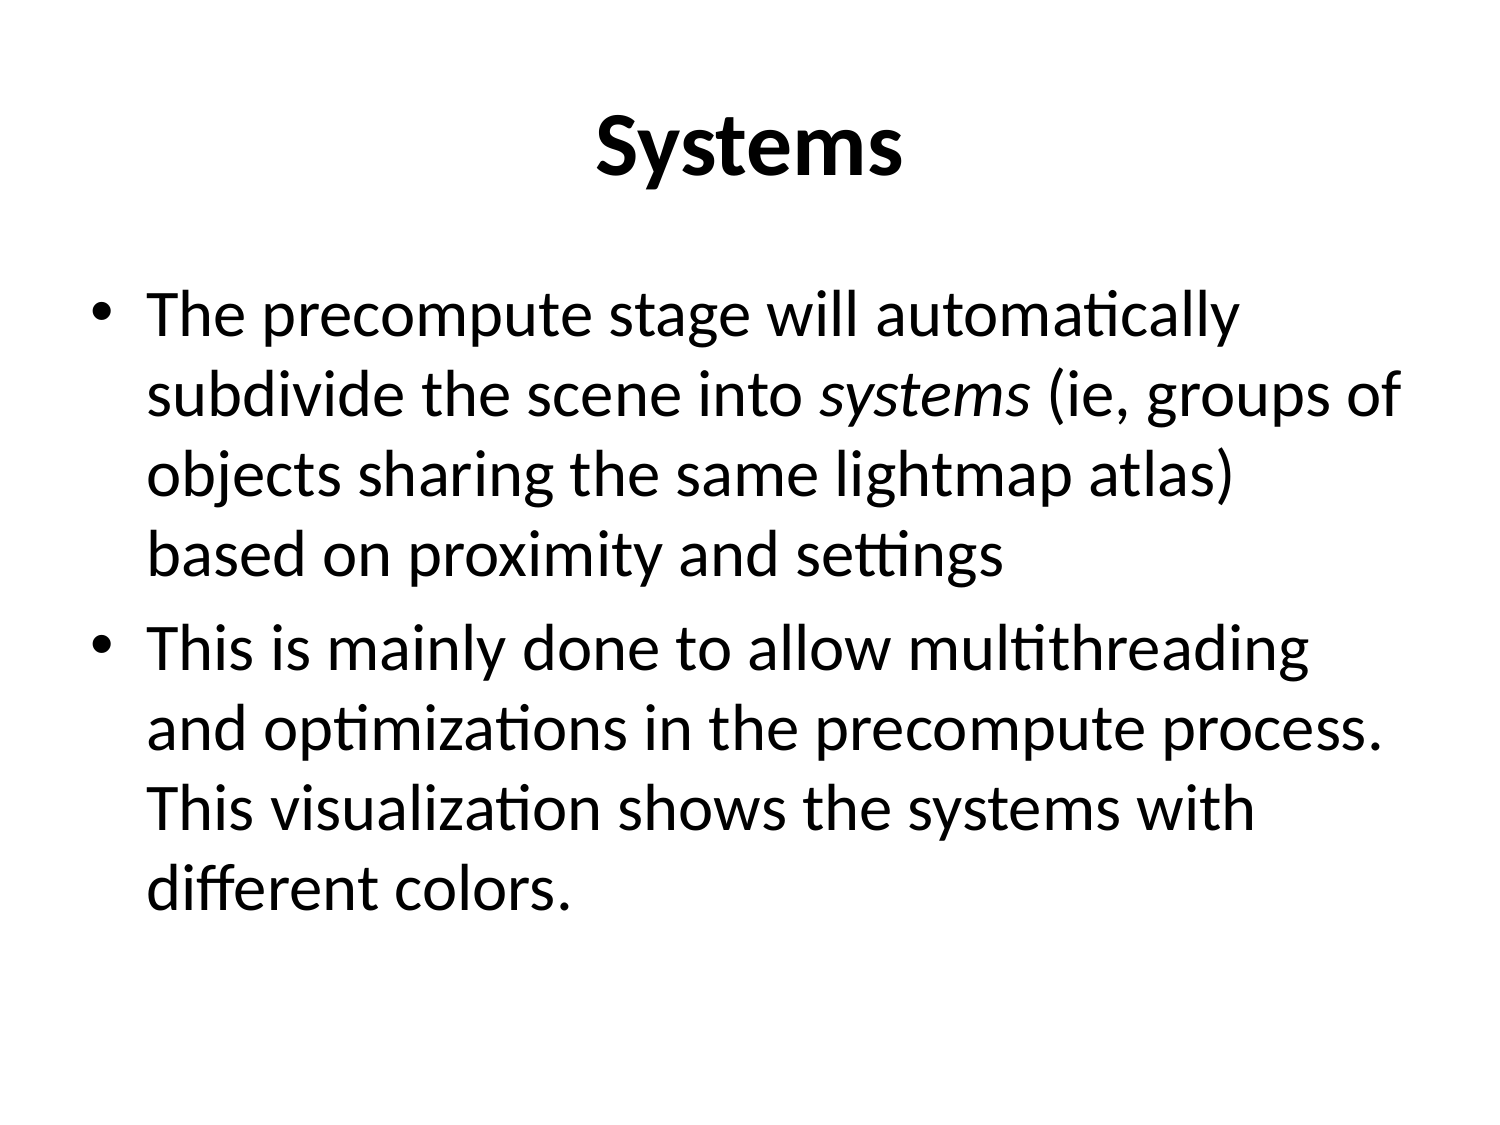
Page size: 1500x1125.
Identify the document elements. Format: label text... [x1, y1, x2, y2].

list The precompute stage will automatically subdivide the scene into systems (ie, groups of objects sharing the same lightmap atlas) based on proximity and settings This is mainly done to allow multithreading and optimizations in the precompute process. This visualization shows the systems with different colors. [75, 262, 1425, 1005]
title Systems [75, 45, 1425, 233]
